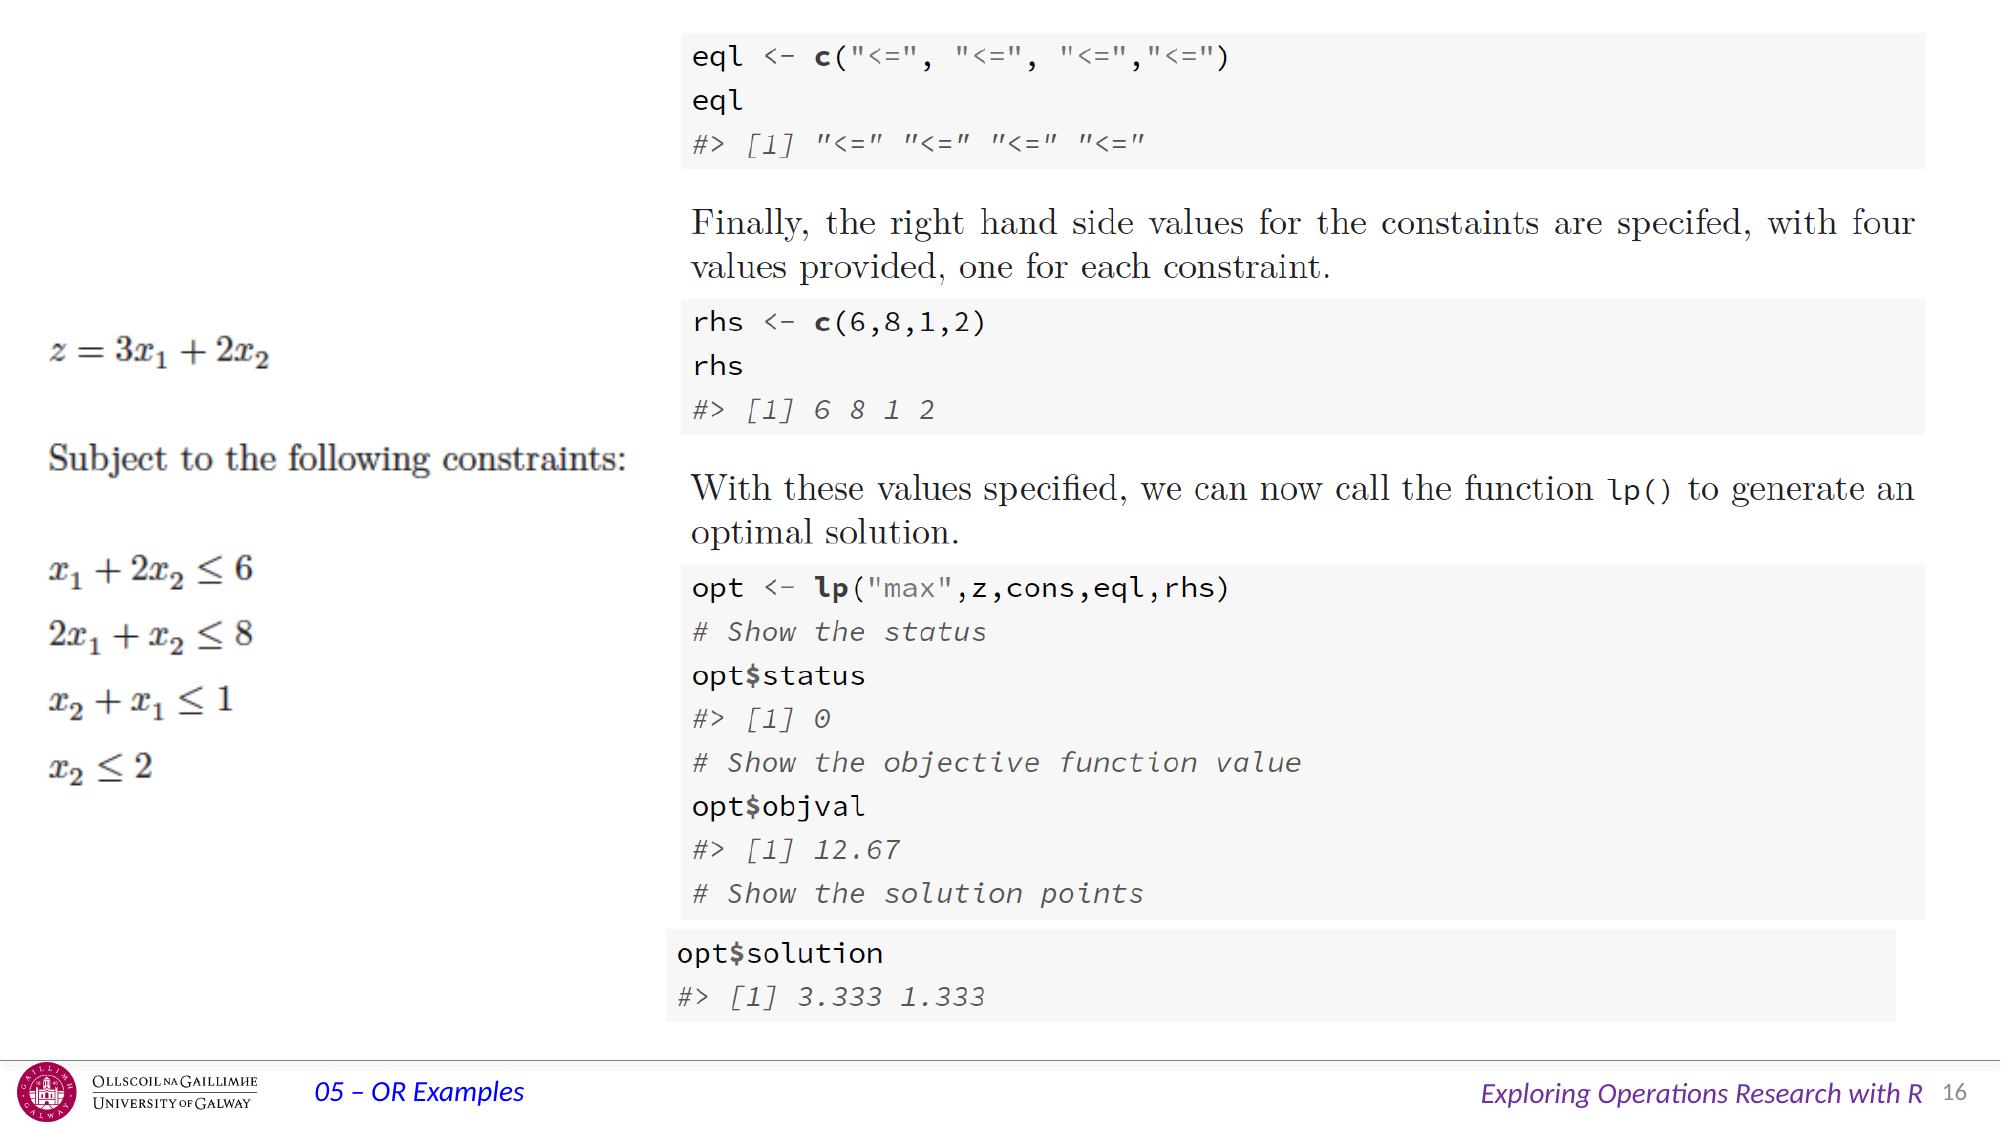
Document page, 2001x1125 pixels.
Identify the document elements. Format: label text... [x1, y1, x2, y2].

slide_number 16 [1899, 1060, 1983, 1120]
picture [29, 294, 646, 831]
picture [665, 28, 1942, 1023]
picture [17, 1062, 257, 1122]
